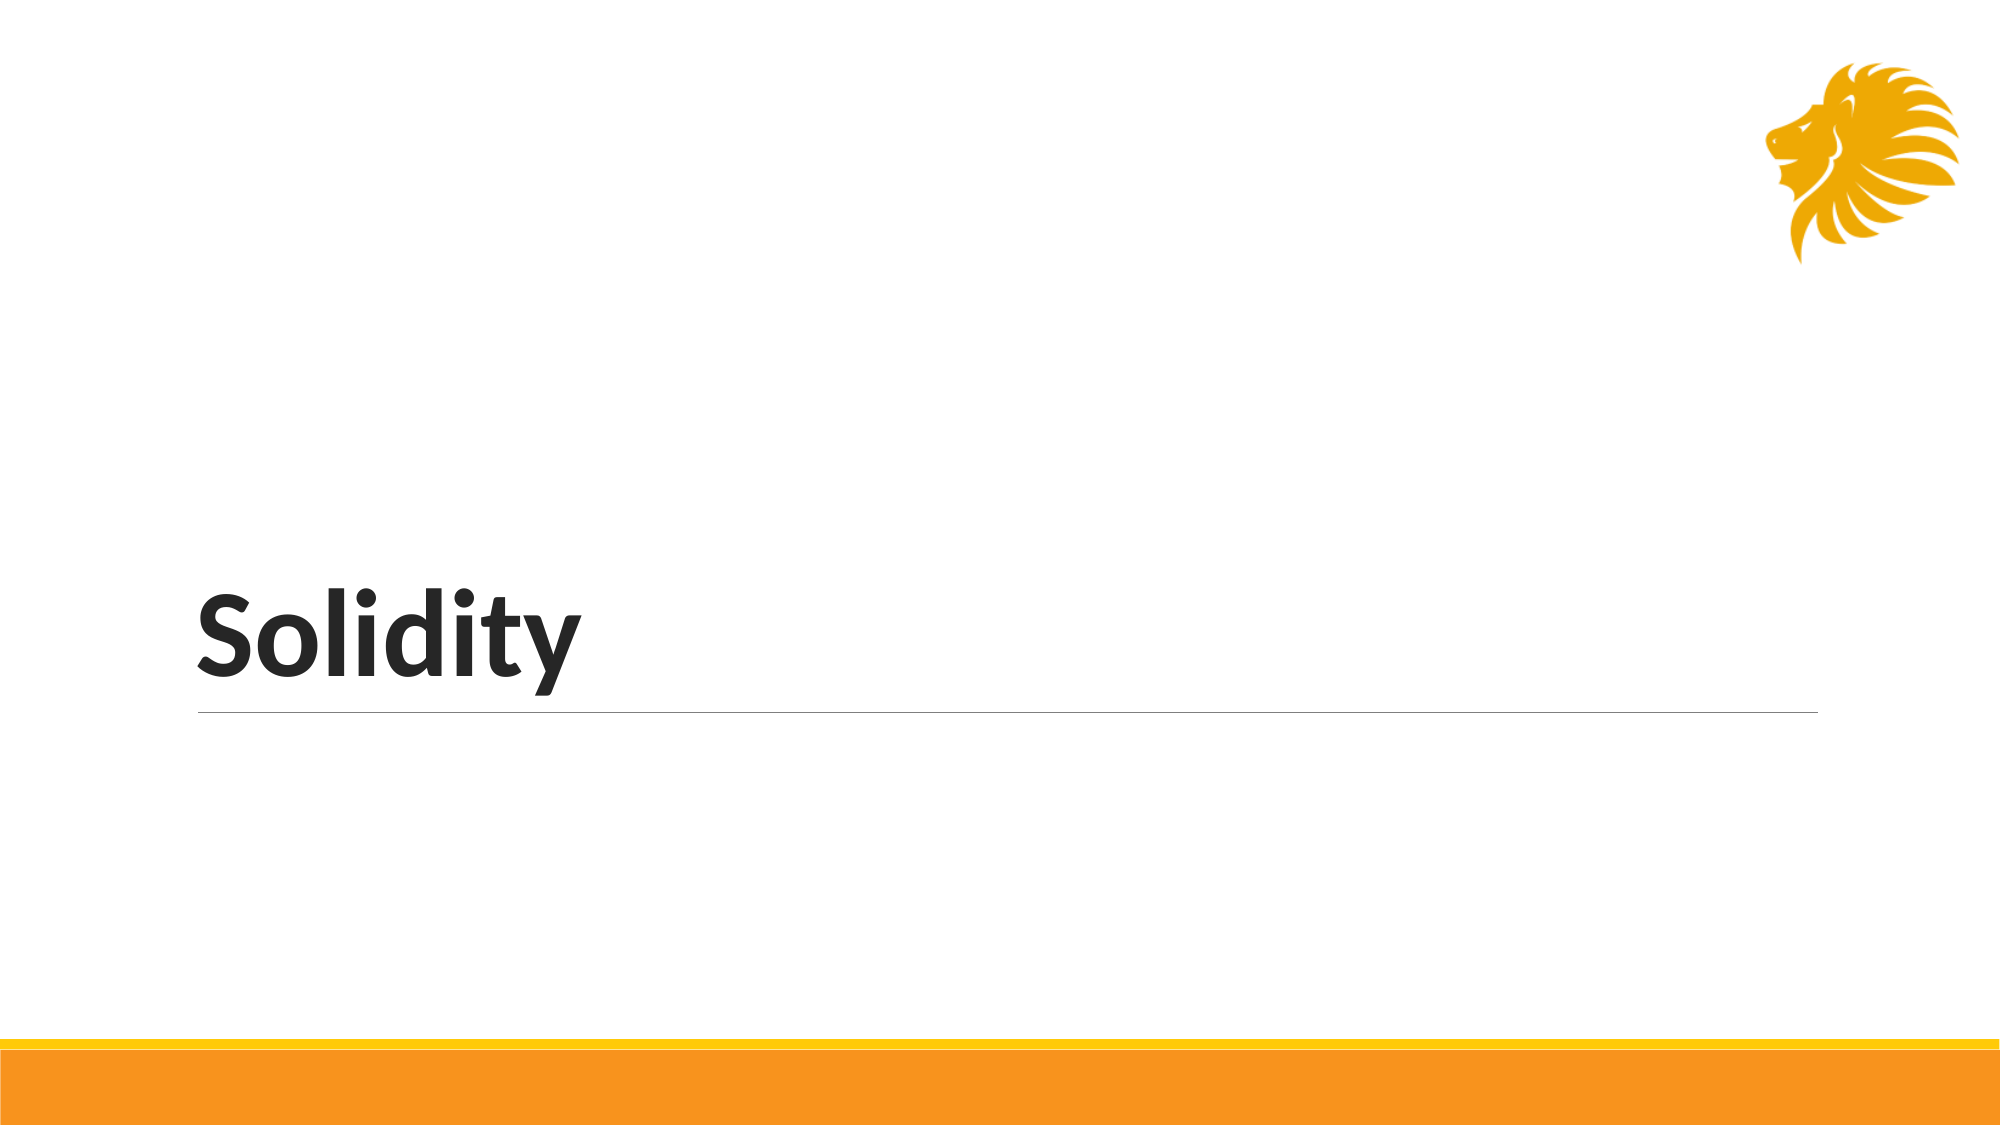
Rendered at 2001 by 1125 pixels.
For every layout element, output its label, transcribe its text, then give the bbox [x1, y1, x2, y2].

picture [1741, 43, 1984, 286]
title Solidity [180, 124, 1830, 710]
